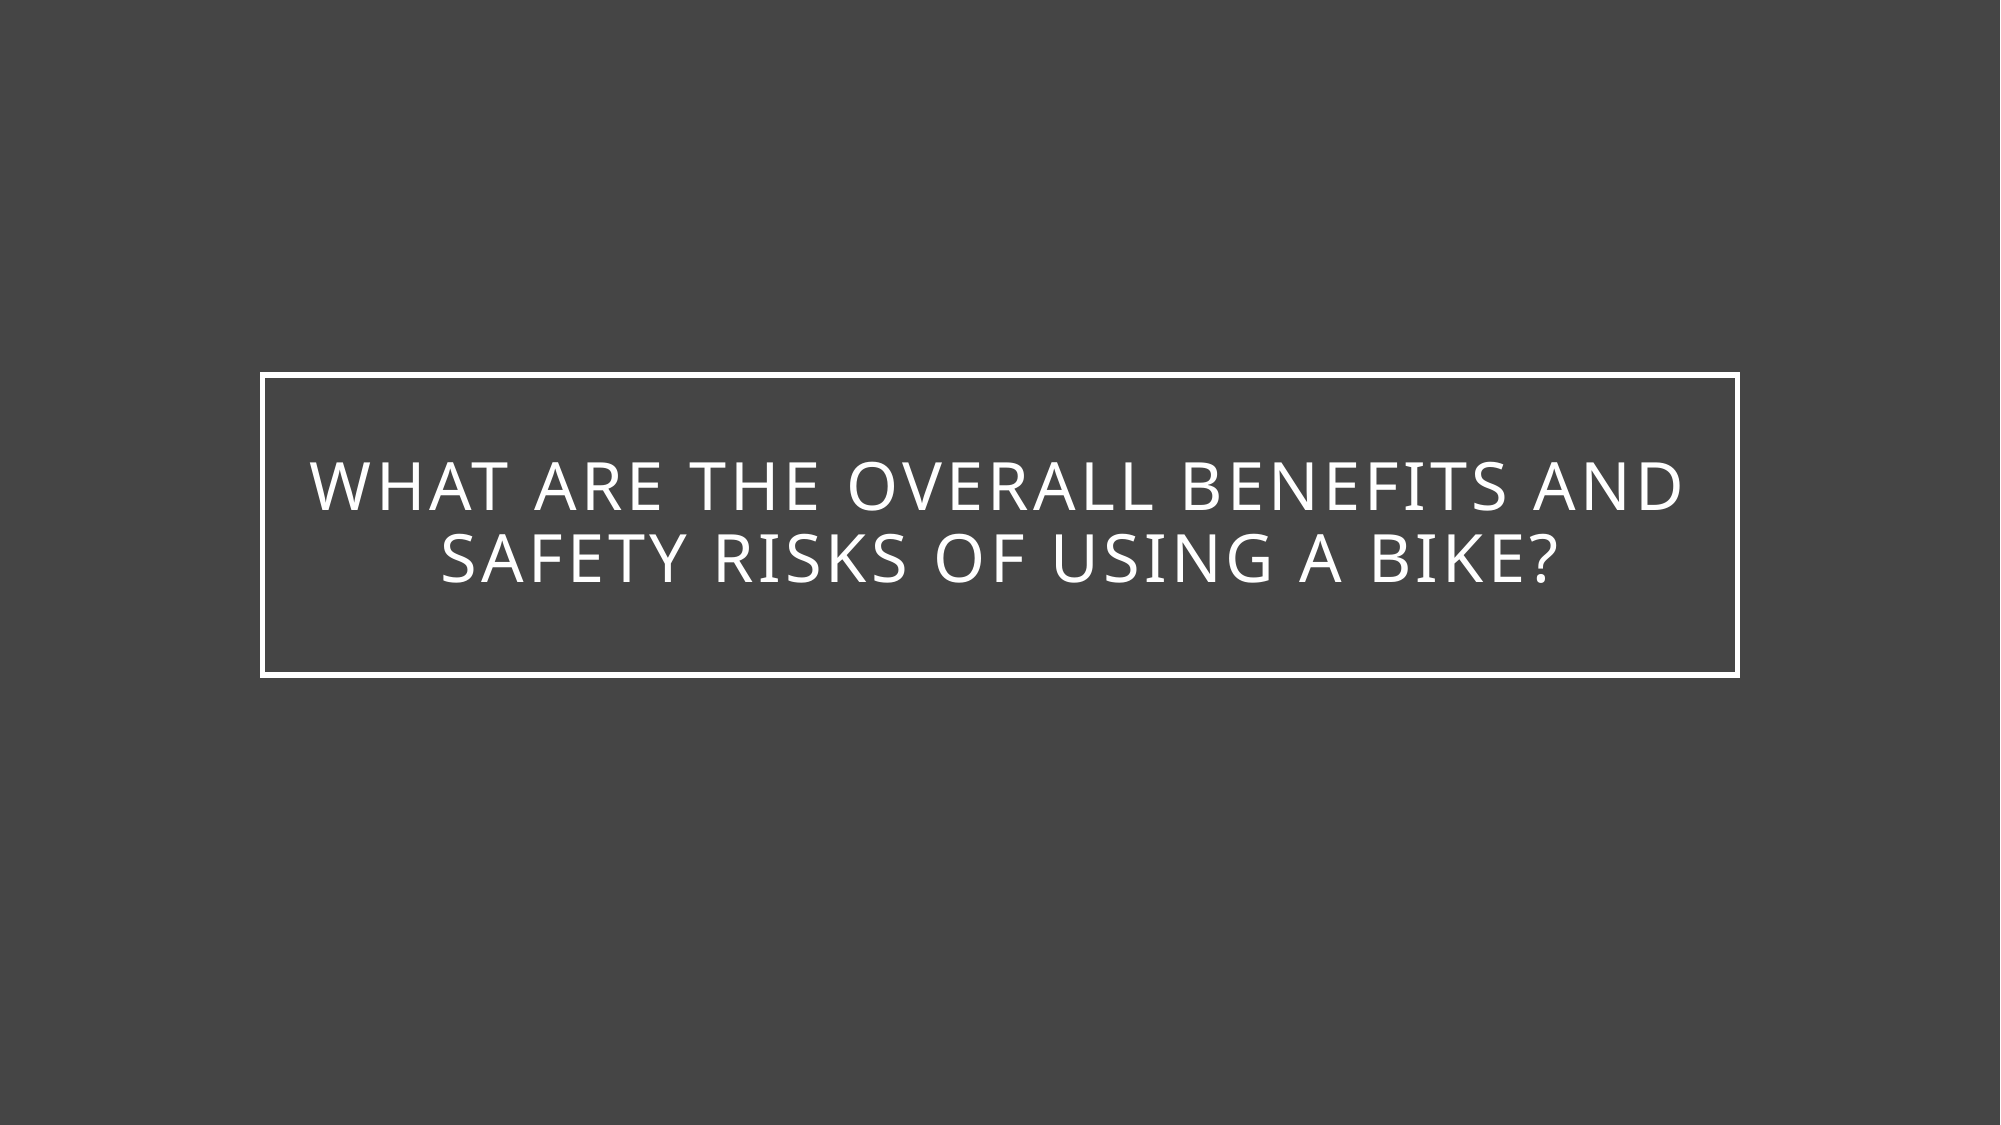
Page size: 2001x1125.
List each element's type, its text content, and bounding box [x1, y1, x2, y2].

title What are the overall benefits and safety risks of using a bike? [260, 372, 1740, 678]
